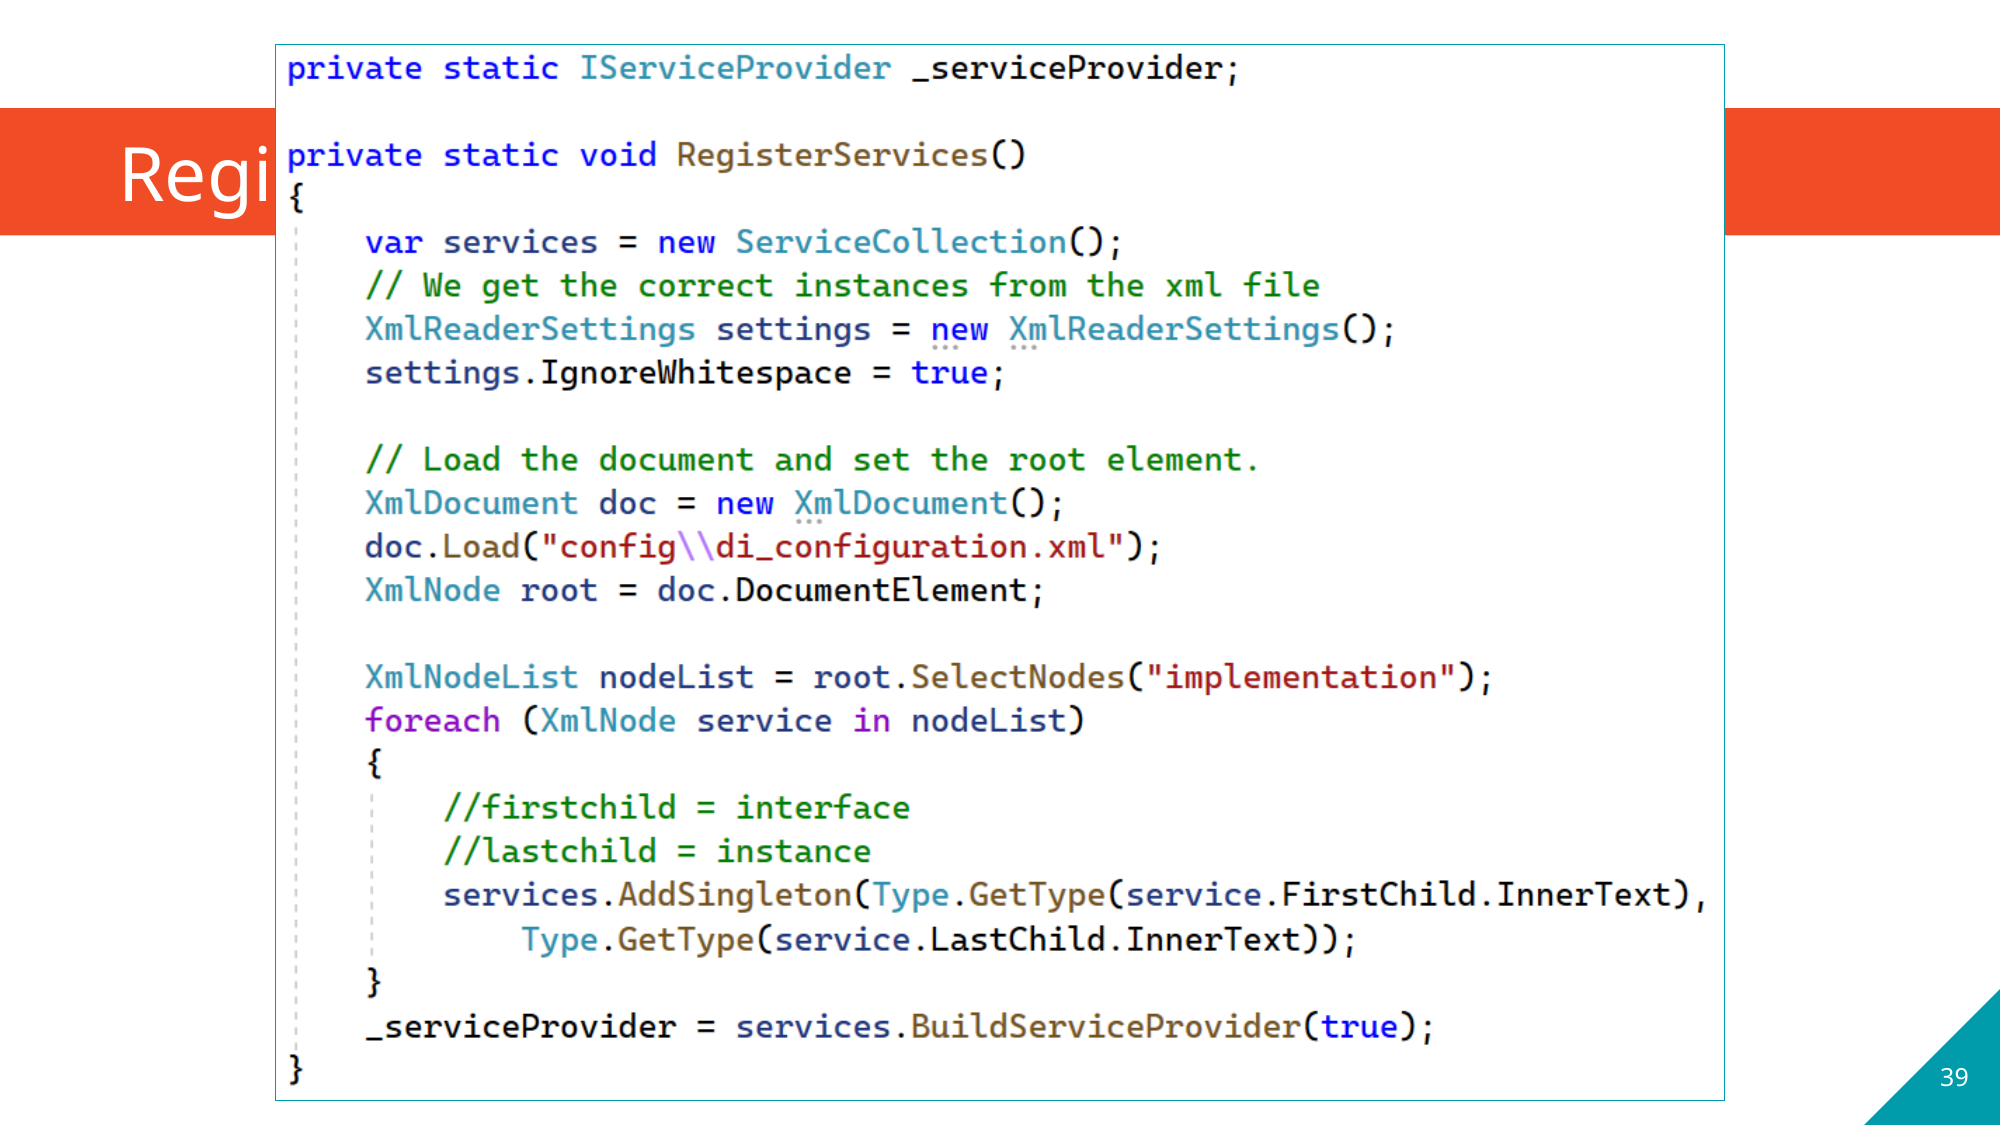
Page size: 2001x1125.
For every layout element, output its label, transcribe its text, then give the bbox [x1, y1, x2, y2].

slide_number 39 [1862, 987, 2000, 1125]
picture [275, 44, 1725, 1101]
title RegisterServices() in Program.cs [1725, 108, 2000, 236]
title RegisterServices() in Program.cs [0, 108, 275, 236]
